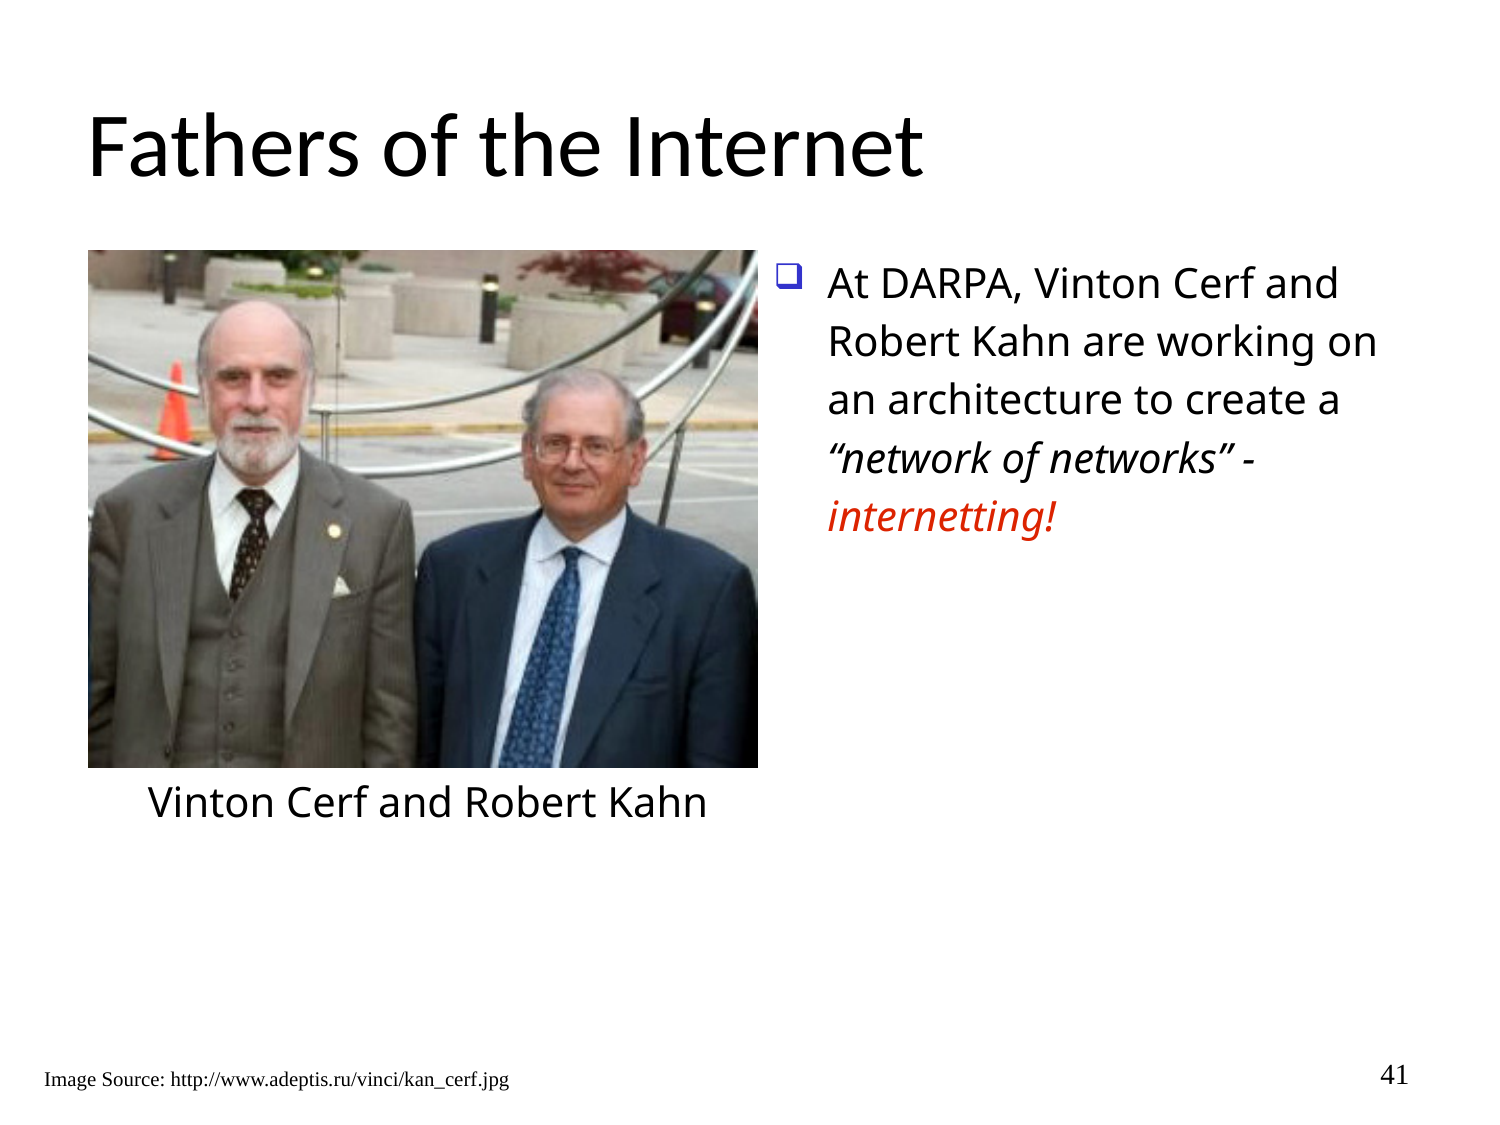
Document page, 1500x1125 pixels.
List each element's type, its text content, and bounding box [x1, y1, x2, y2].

title Fathers of the Internet [87, 0, 1362, 268]
picture [88, 250, 758, 768]
text_box Vinton Cerf and Robert Kahn [88, 767, 768, 842]
text_box Image Source: http://www.adeptis.ru/vinci/kan_cerf.jpg [29, 1062, 561, 1101]
slide_number 41 [1074, 1046, 1425, 1103]
text_box At DARPA, Vinton Cerf and Robert Kahn are working on an architecture to create a “network of networks” - internetting! [773, 247, 1425, 1046]
